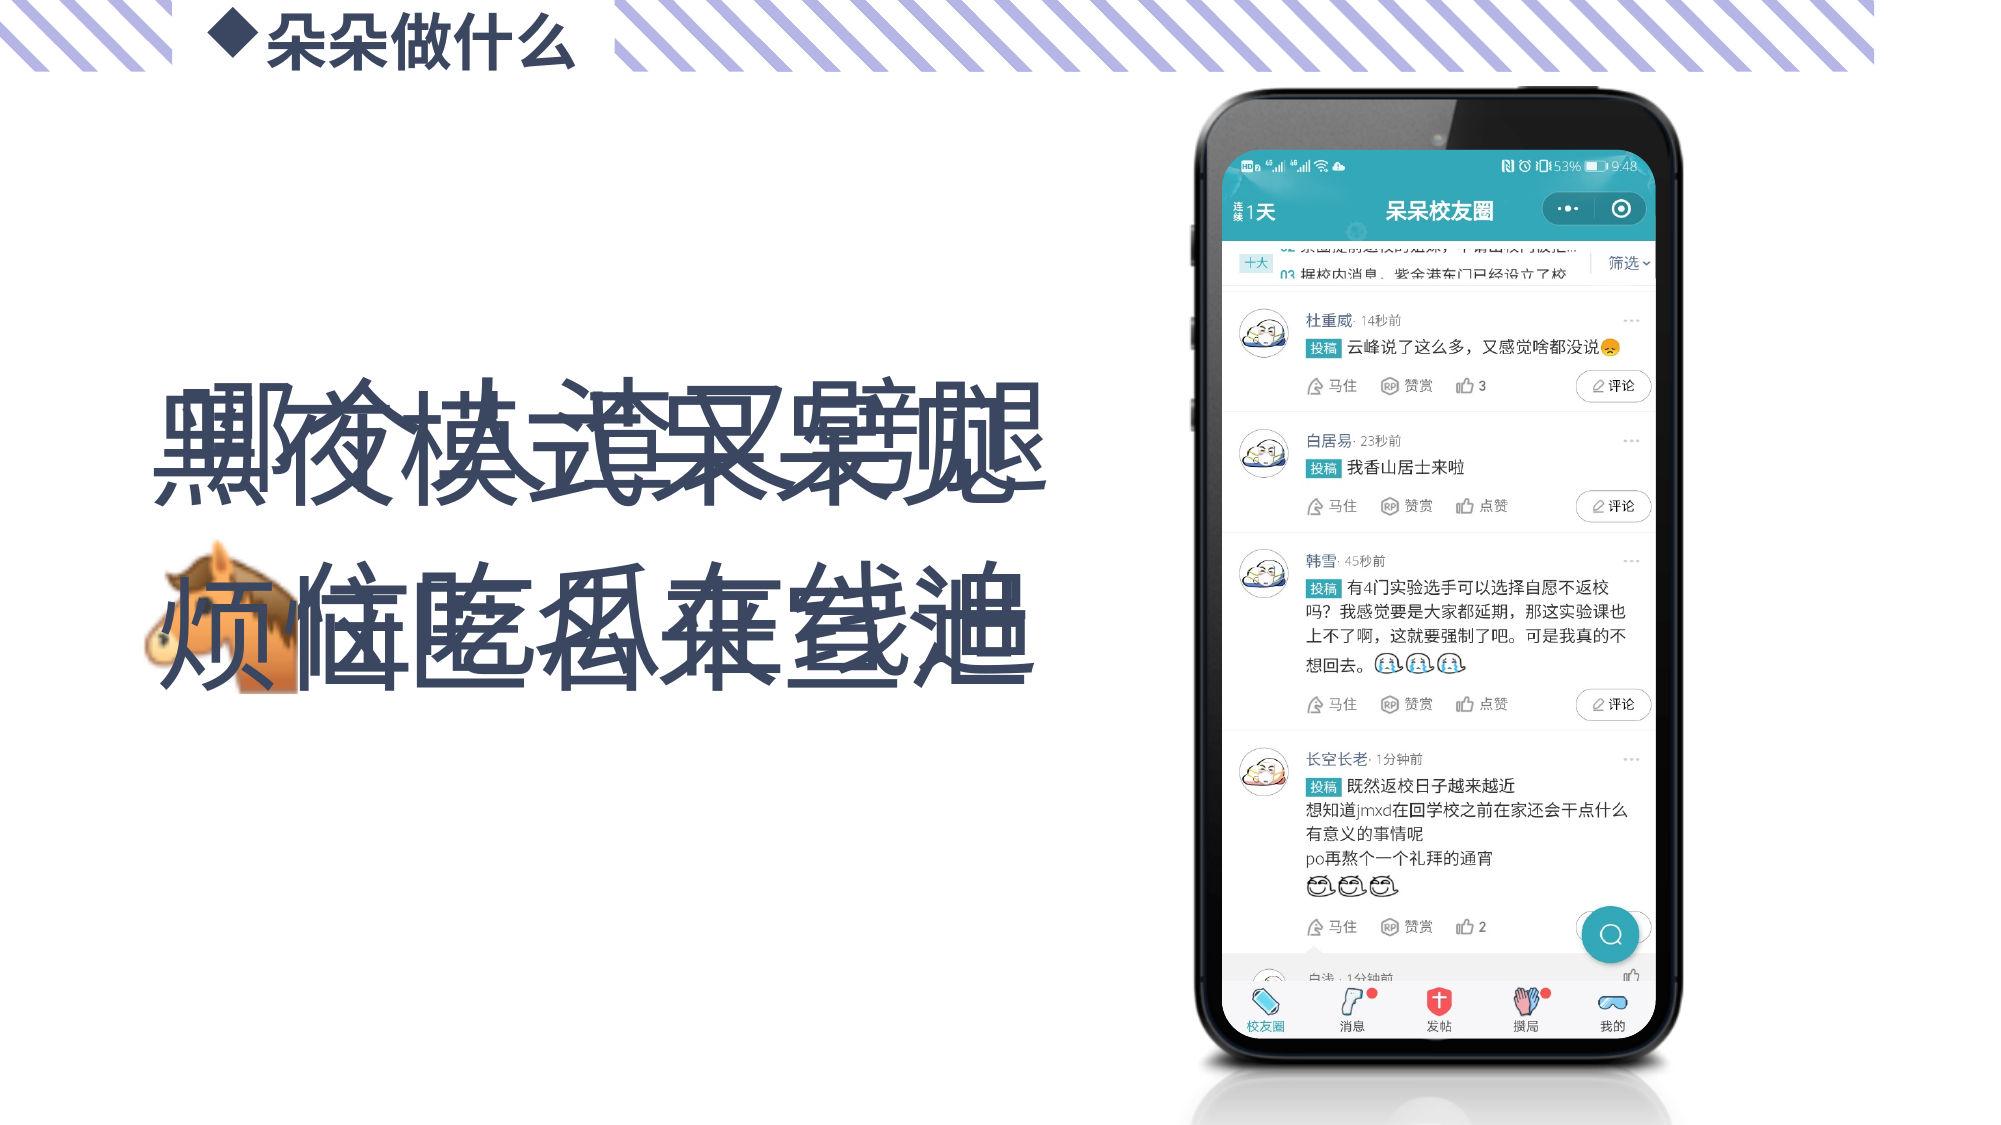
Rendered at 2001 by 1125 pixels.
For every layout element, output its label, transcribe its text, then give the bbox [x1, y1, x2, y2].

text_box 朵朵做什么 [188, 0, 738, 86]
text_box 烦恼匿名来宣泄 [140, 549, 1045, 714]
text_box 哪个人渣又劈腿 [160, 349, 1065, 515]
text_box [135, 530, 1038, 701]
text_box 黑夜模式呆呆见 [132, 363, 1037, 529]
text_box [1169, 86, 1692, 1125]
